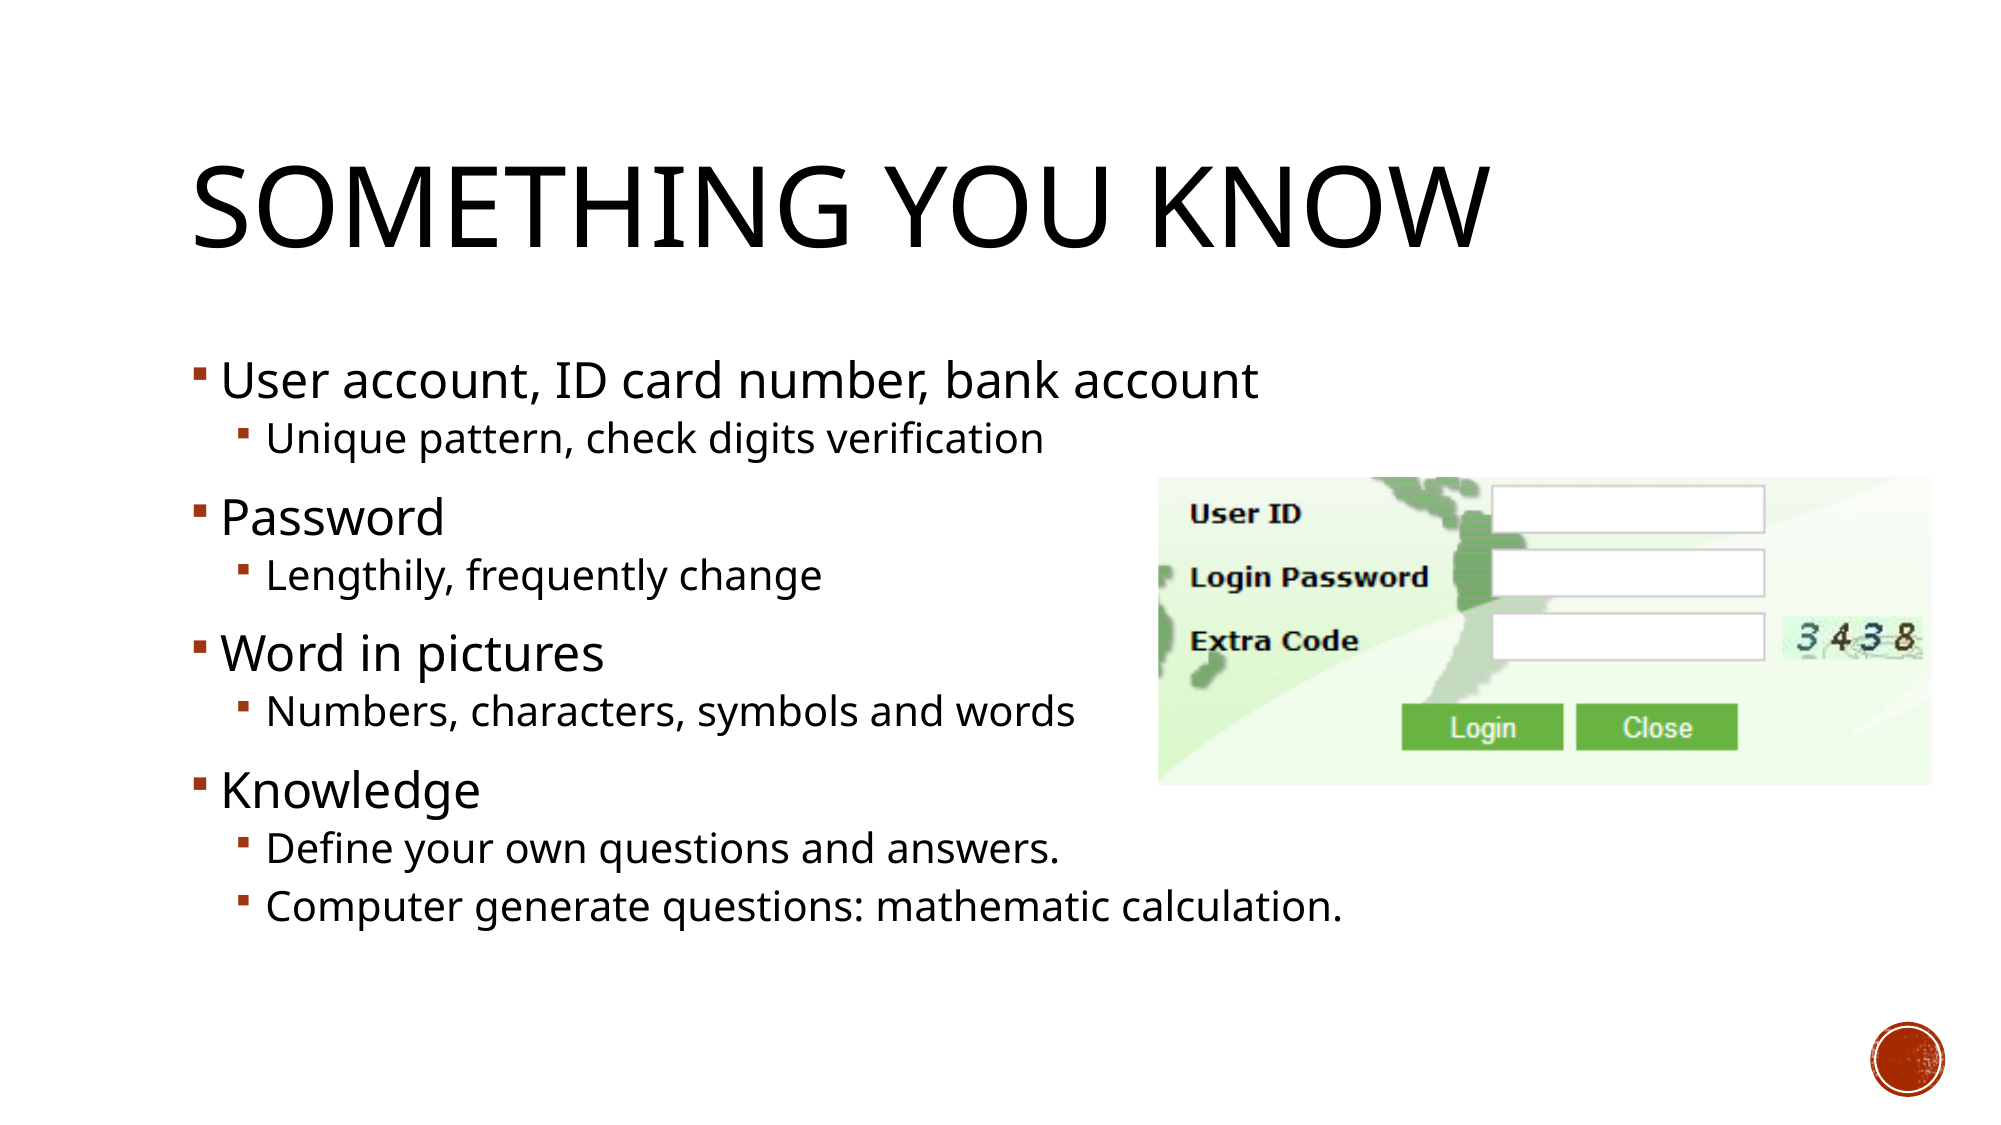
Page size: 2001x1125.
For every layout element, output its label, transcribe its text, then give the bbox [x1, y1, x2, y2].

list User account, ID card number, bank account Unique pattern, check digits verification Password Lengthily, frequently change Word in pictures Numbers, characters, symbols and words Knowledge Define your own questions and answers. Computer generate questions: mathematic calculation. [175, 348, 1826, 1013]
title Something you know [175, 79, 1826, 344]
picture [1160, 480, 1931, 783]
